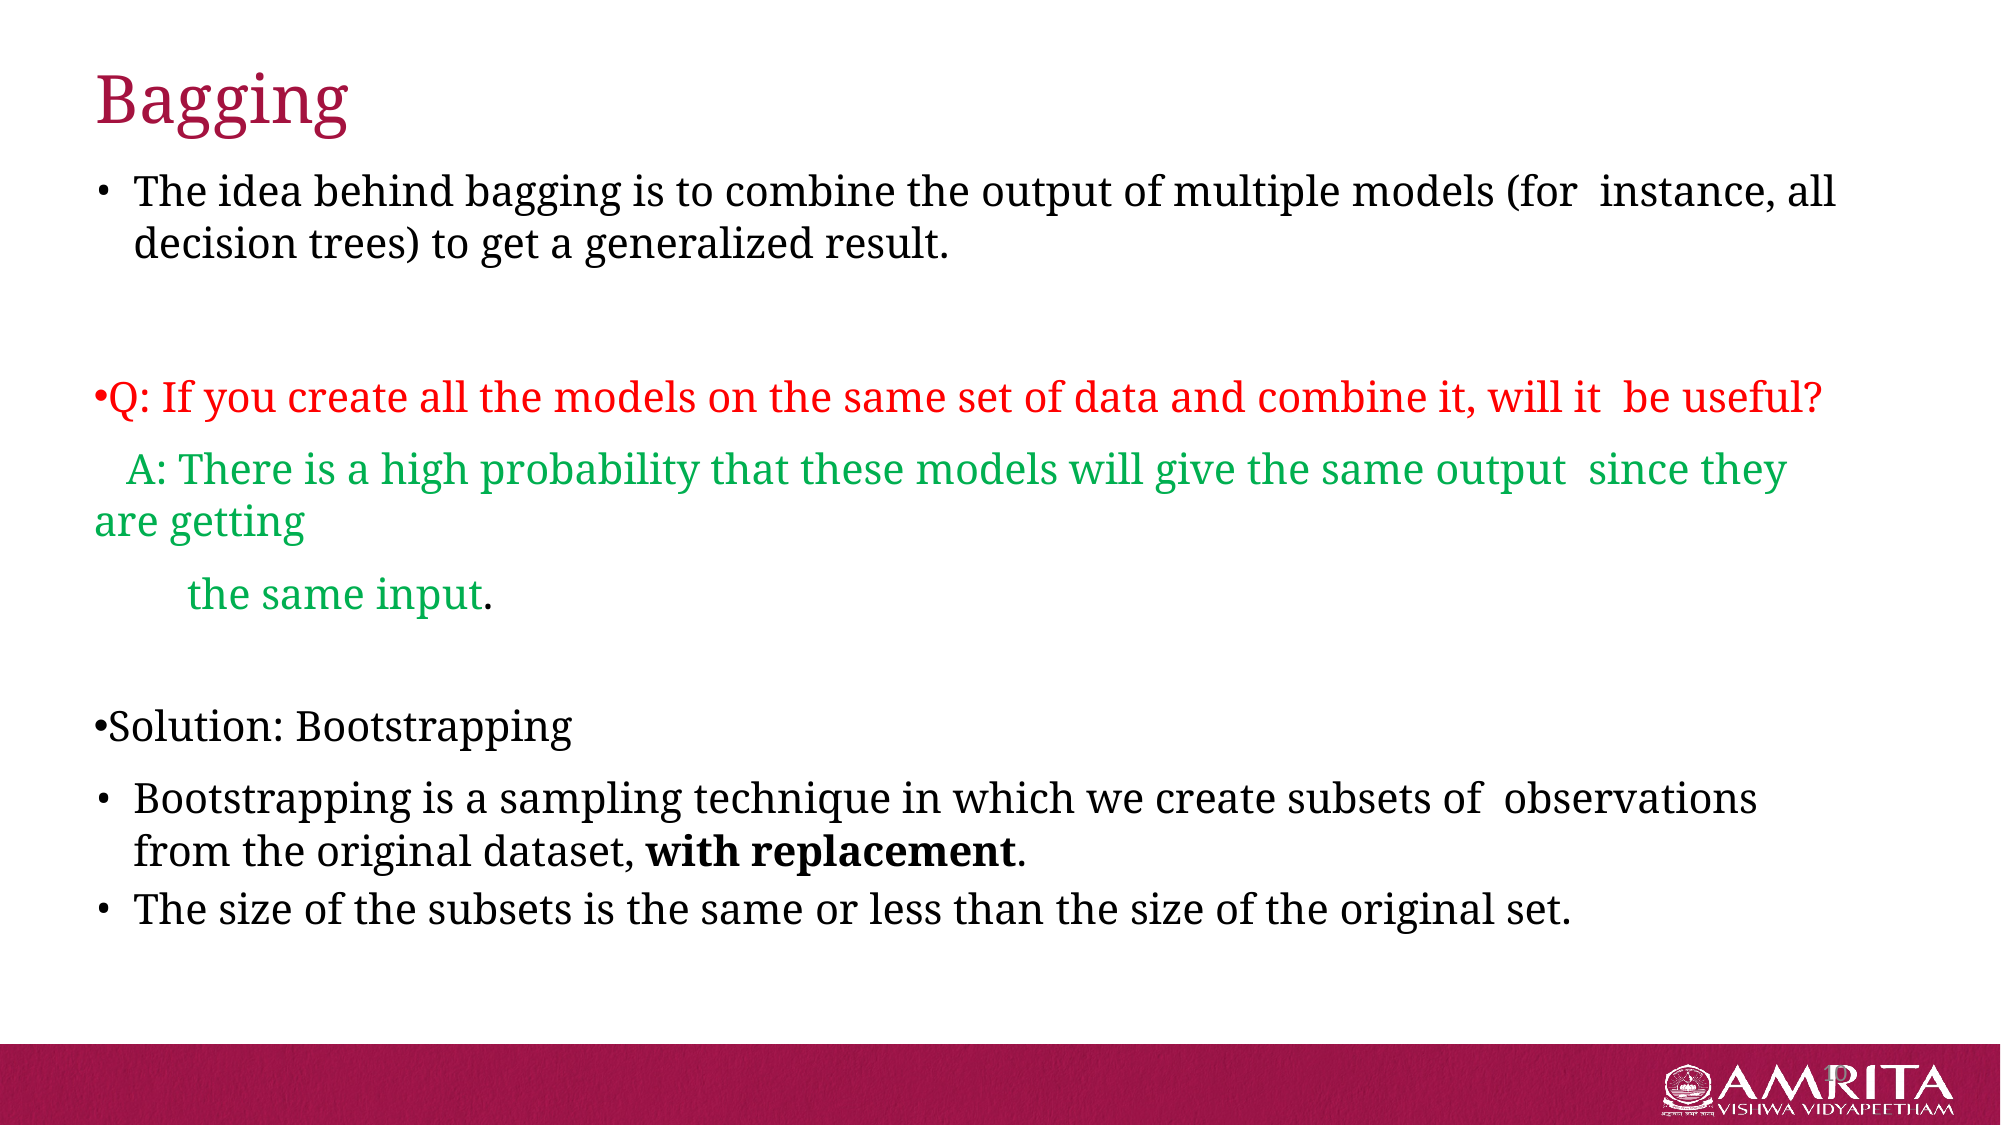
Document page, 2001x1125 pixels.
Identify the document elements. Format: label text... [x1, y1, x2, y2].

title Bagging [93, 0, 1933, 191]
picture [0, 1044, 2001, 1125]
text_box 10 [1819, 1054, 1850, 1087]
list The idea behind bagging is to combine the output of multiple models (for instance, all decision trees) to get a generalized result. Q: If you create all the models on the same set of data and combine it, will it be useful? A: There is a high probability that these models will give the same output since they are getting the same input. Solution: Bootstrapping Bootstrapping is a sampling technique in which we create subsets of observations from the original dataset, with replacement. The size of the subsets is the same or less than the size of the original set. [93, 191, 1933, 933]
